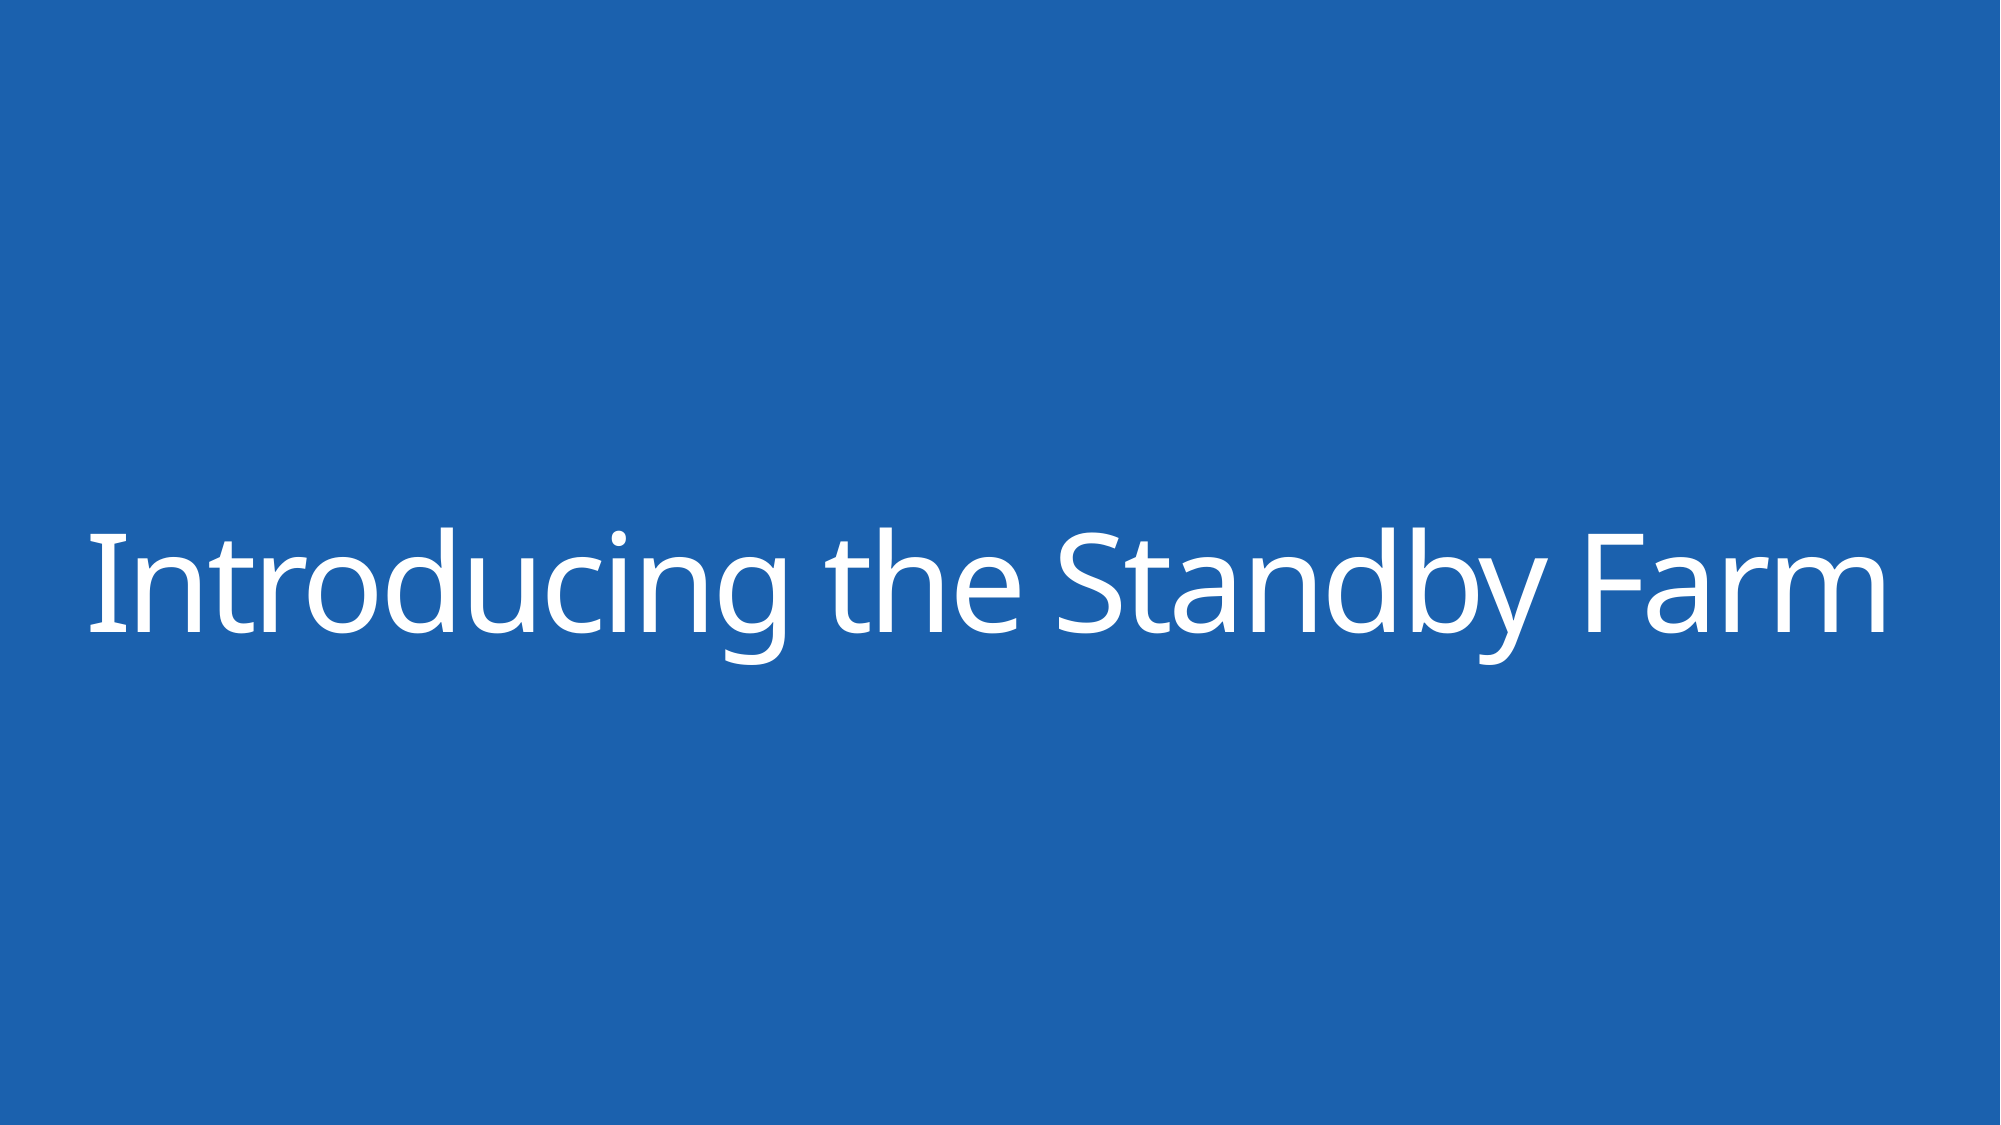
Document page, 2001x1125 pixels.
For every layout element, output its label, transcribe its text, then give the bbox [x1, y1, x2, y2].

title Introducing the Standby Farm [85, 462, 1915, 663]
